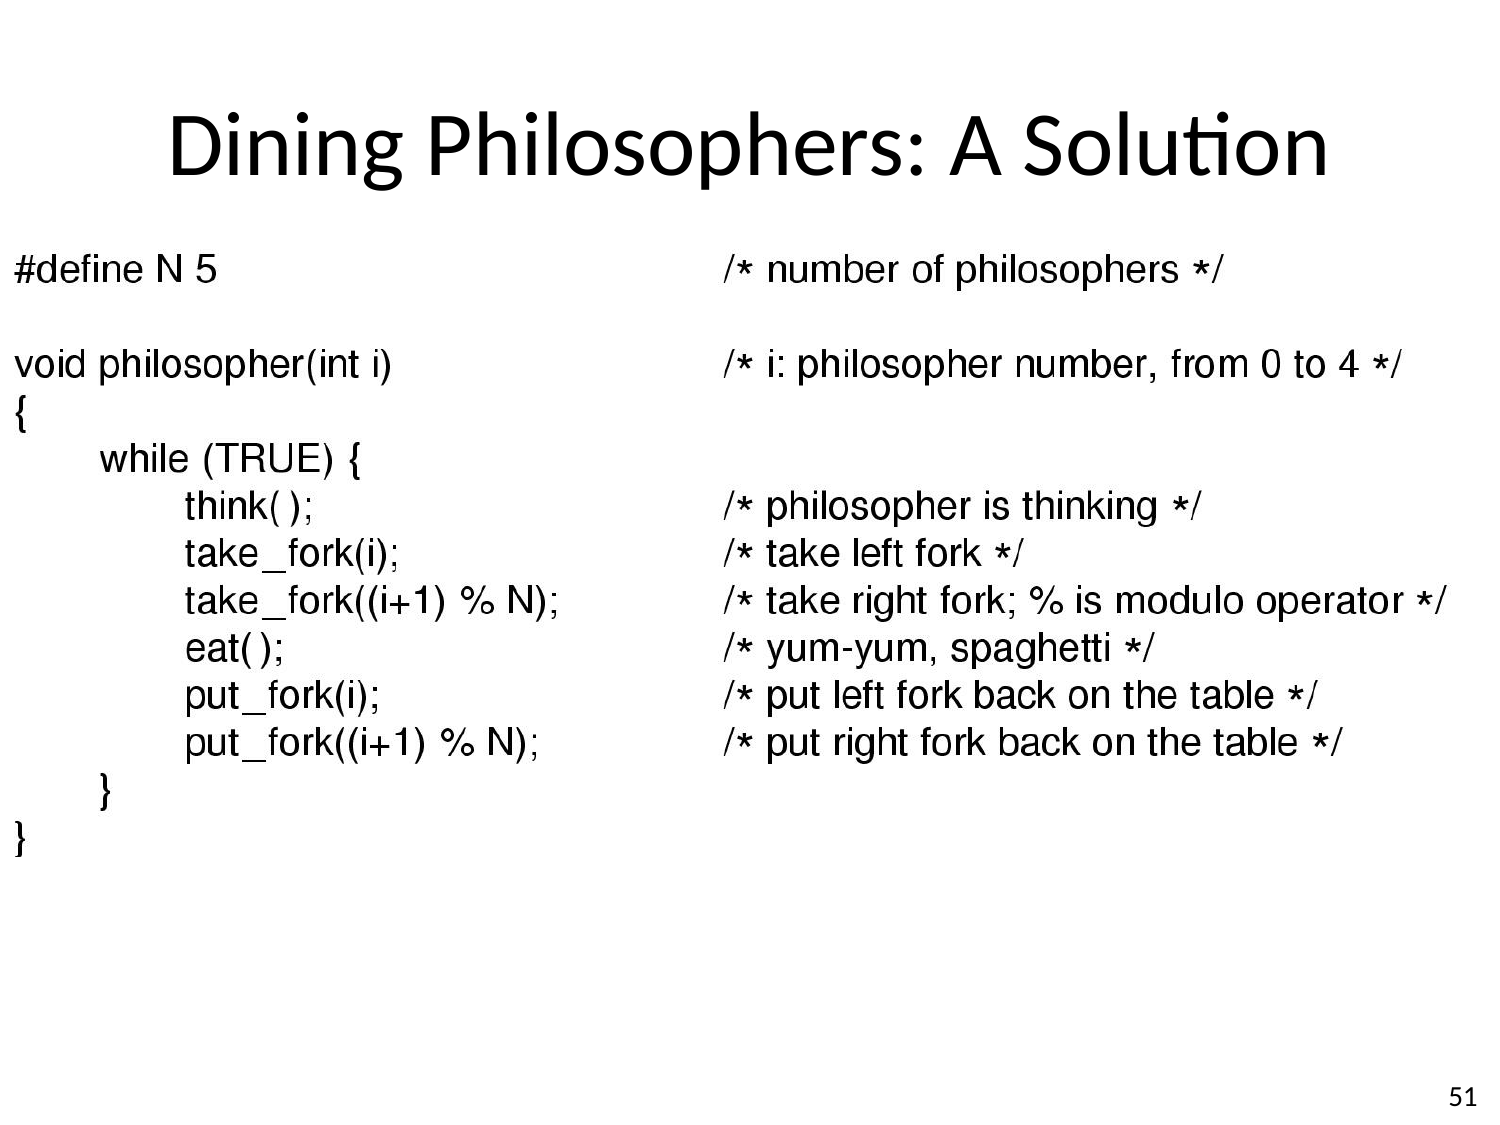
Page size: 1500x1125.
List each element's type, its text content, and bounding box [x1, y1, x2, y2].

picture [13, 211, 1452, 858]
title Dining Philosophers: A Solution [74, 44, 1426, 209]
slide_number 51 [1438, 1070, 1486, 1119]
